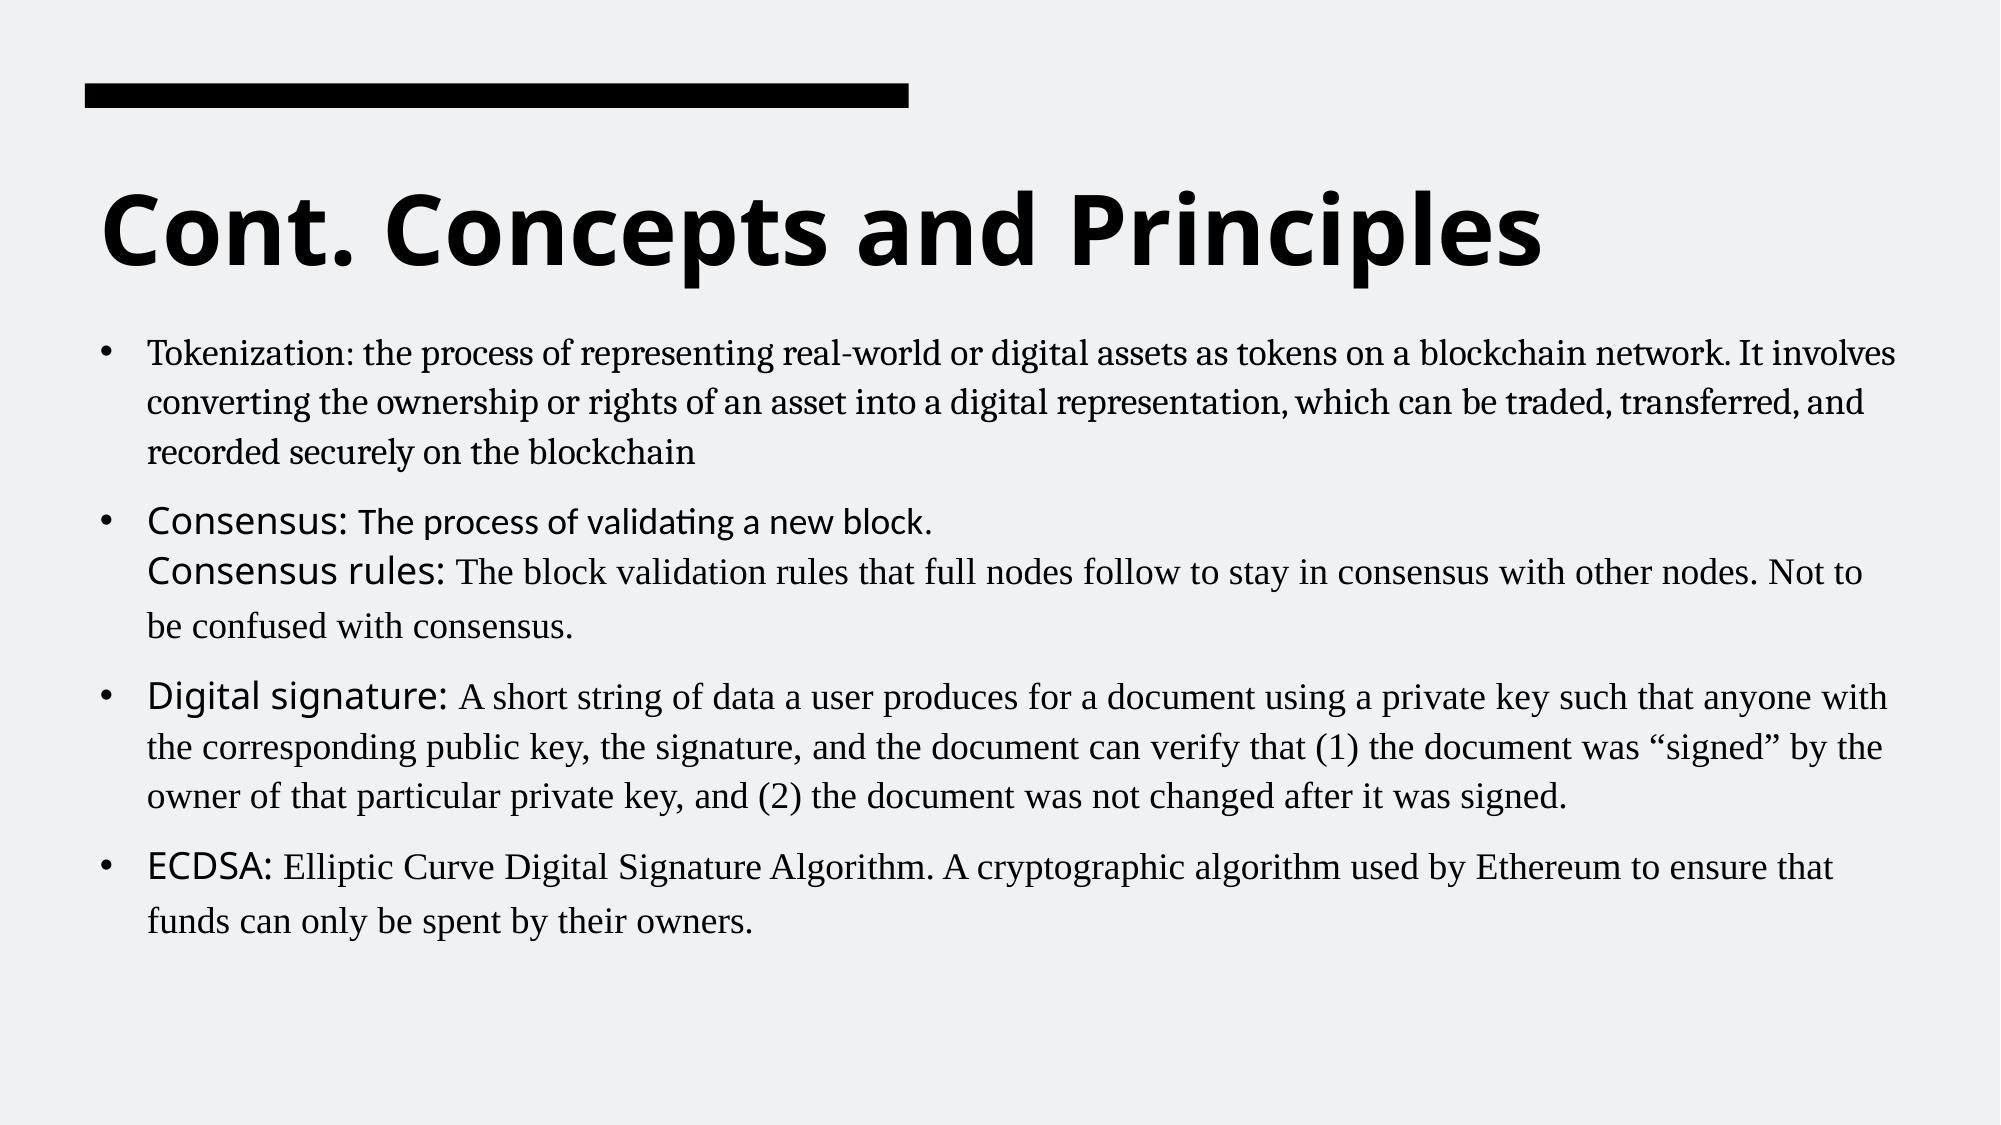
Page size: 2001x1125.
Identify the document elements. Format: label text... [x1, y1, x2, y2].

title Cont. Concepts and Principles [84, 160, 1786, 294]
list Tokenization: the process of representing real-world or digital assets as tokens on a blockchain network. It involves converting the ownership or rights of an asset into a digital representation, which can be traded, transferred, and recorded securely on the blockchain Consensus: The process of validating a new block. Consensus rules: The block validation rules that full nodes follow to stay in consensus with other nodes. Not to be confused with consensus. Digital signature: A short string of data a user produces for a document using a private key such that anyone with the corresponding public key, the signature, and the document can verify that (1) the document was “signed” by the owner of that particular private key, and (2) the document was not changed after it was signed. ECDSA: Elliptic Curve Digital Signature Algorithm. A cryptographic algorithm used by Ethereum to ensure that funds can only be spent by their owners. [84, 316, 1917, 1039]
